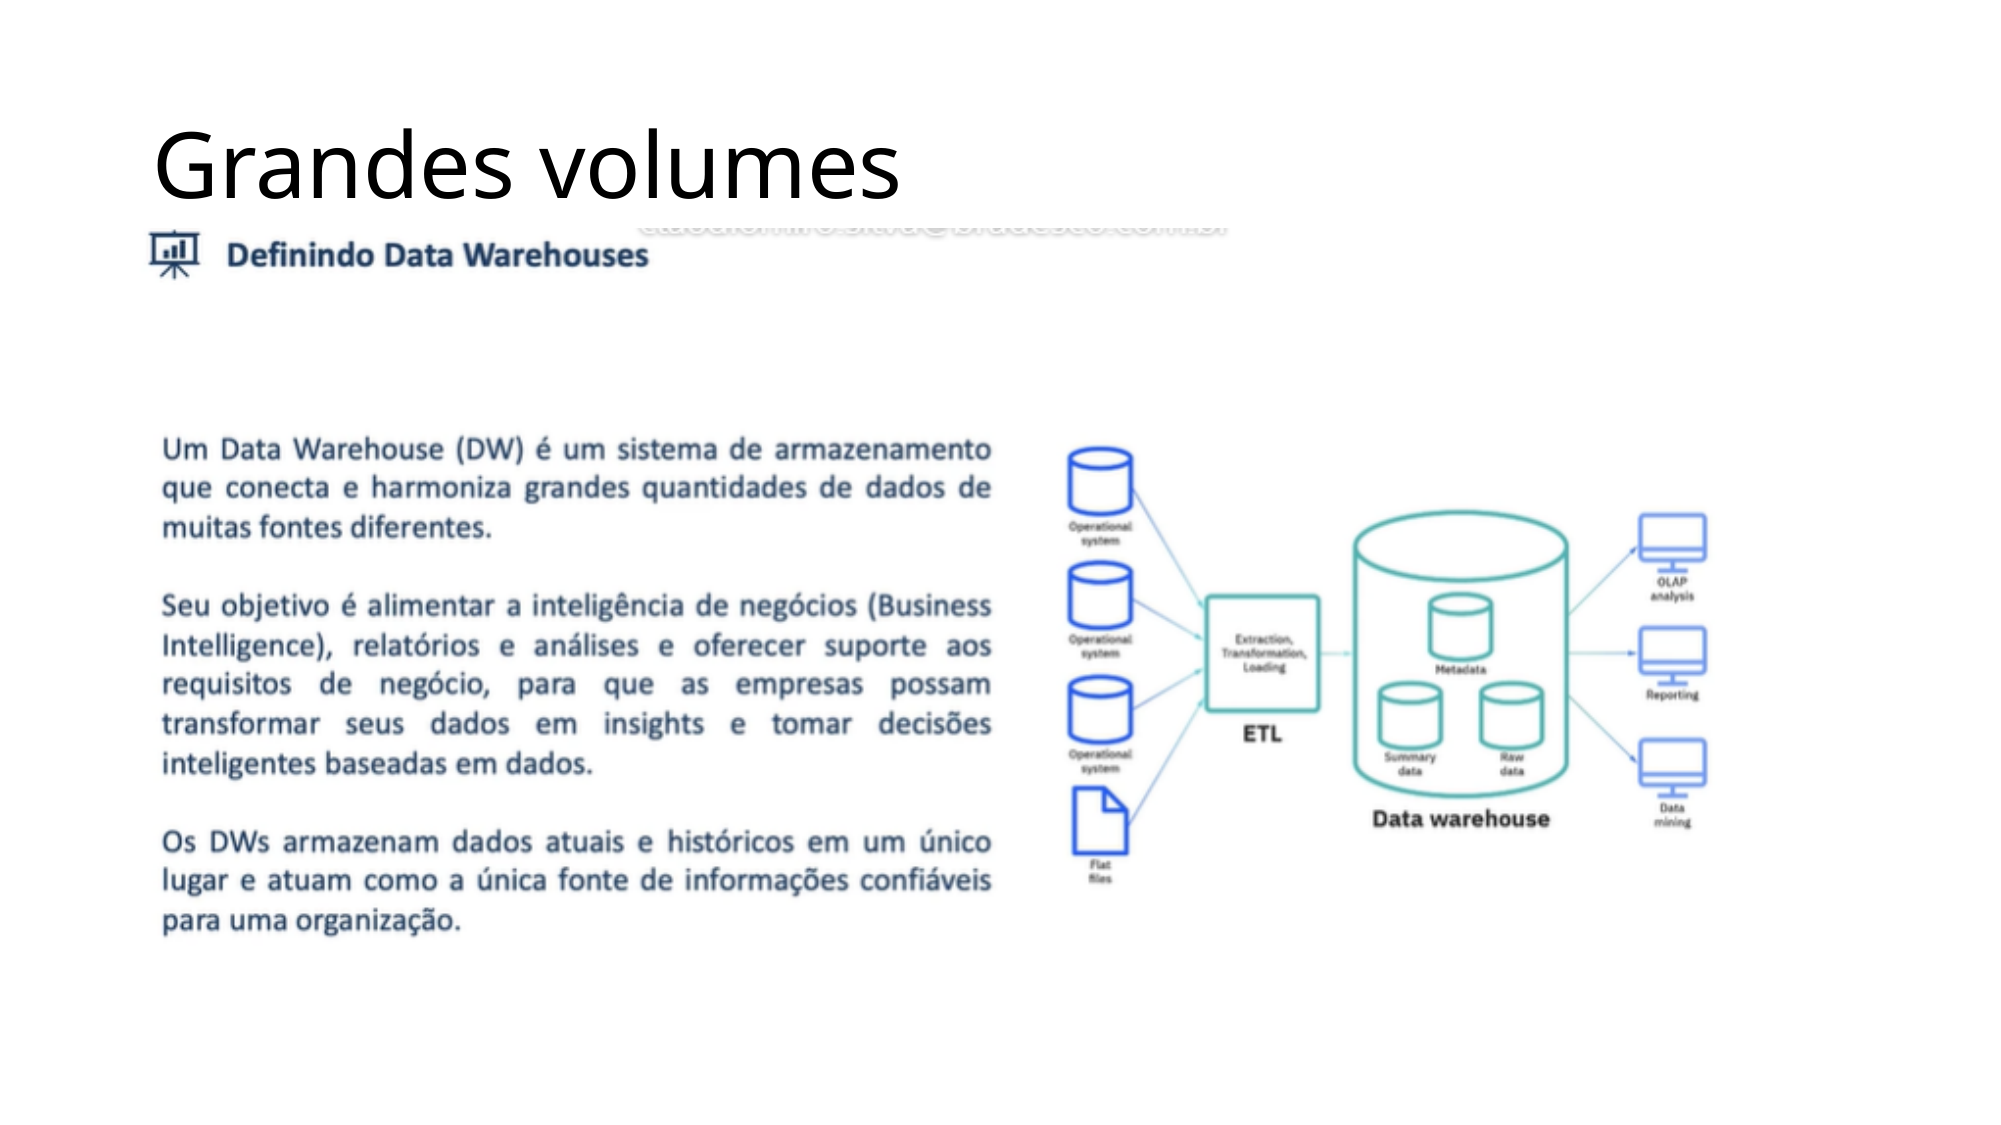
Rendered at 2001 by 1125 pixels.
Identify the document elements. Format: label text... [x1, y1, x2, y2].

picture [137, 228, 1769, 1065]
title Grandes volumes [137, 59, 1863, 278]
